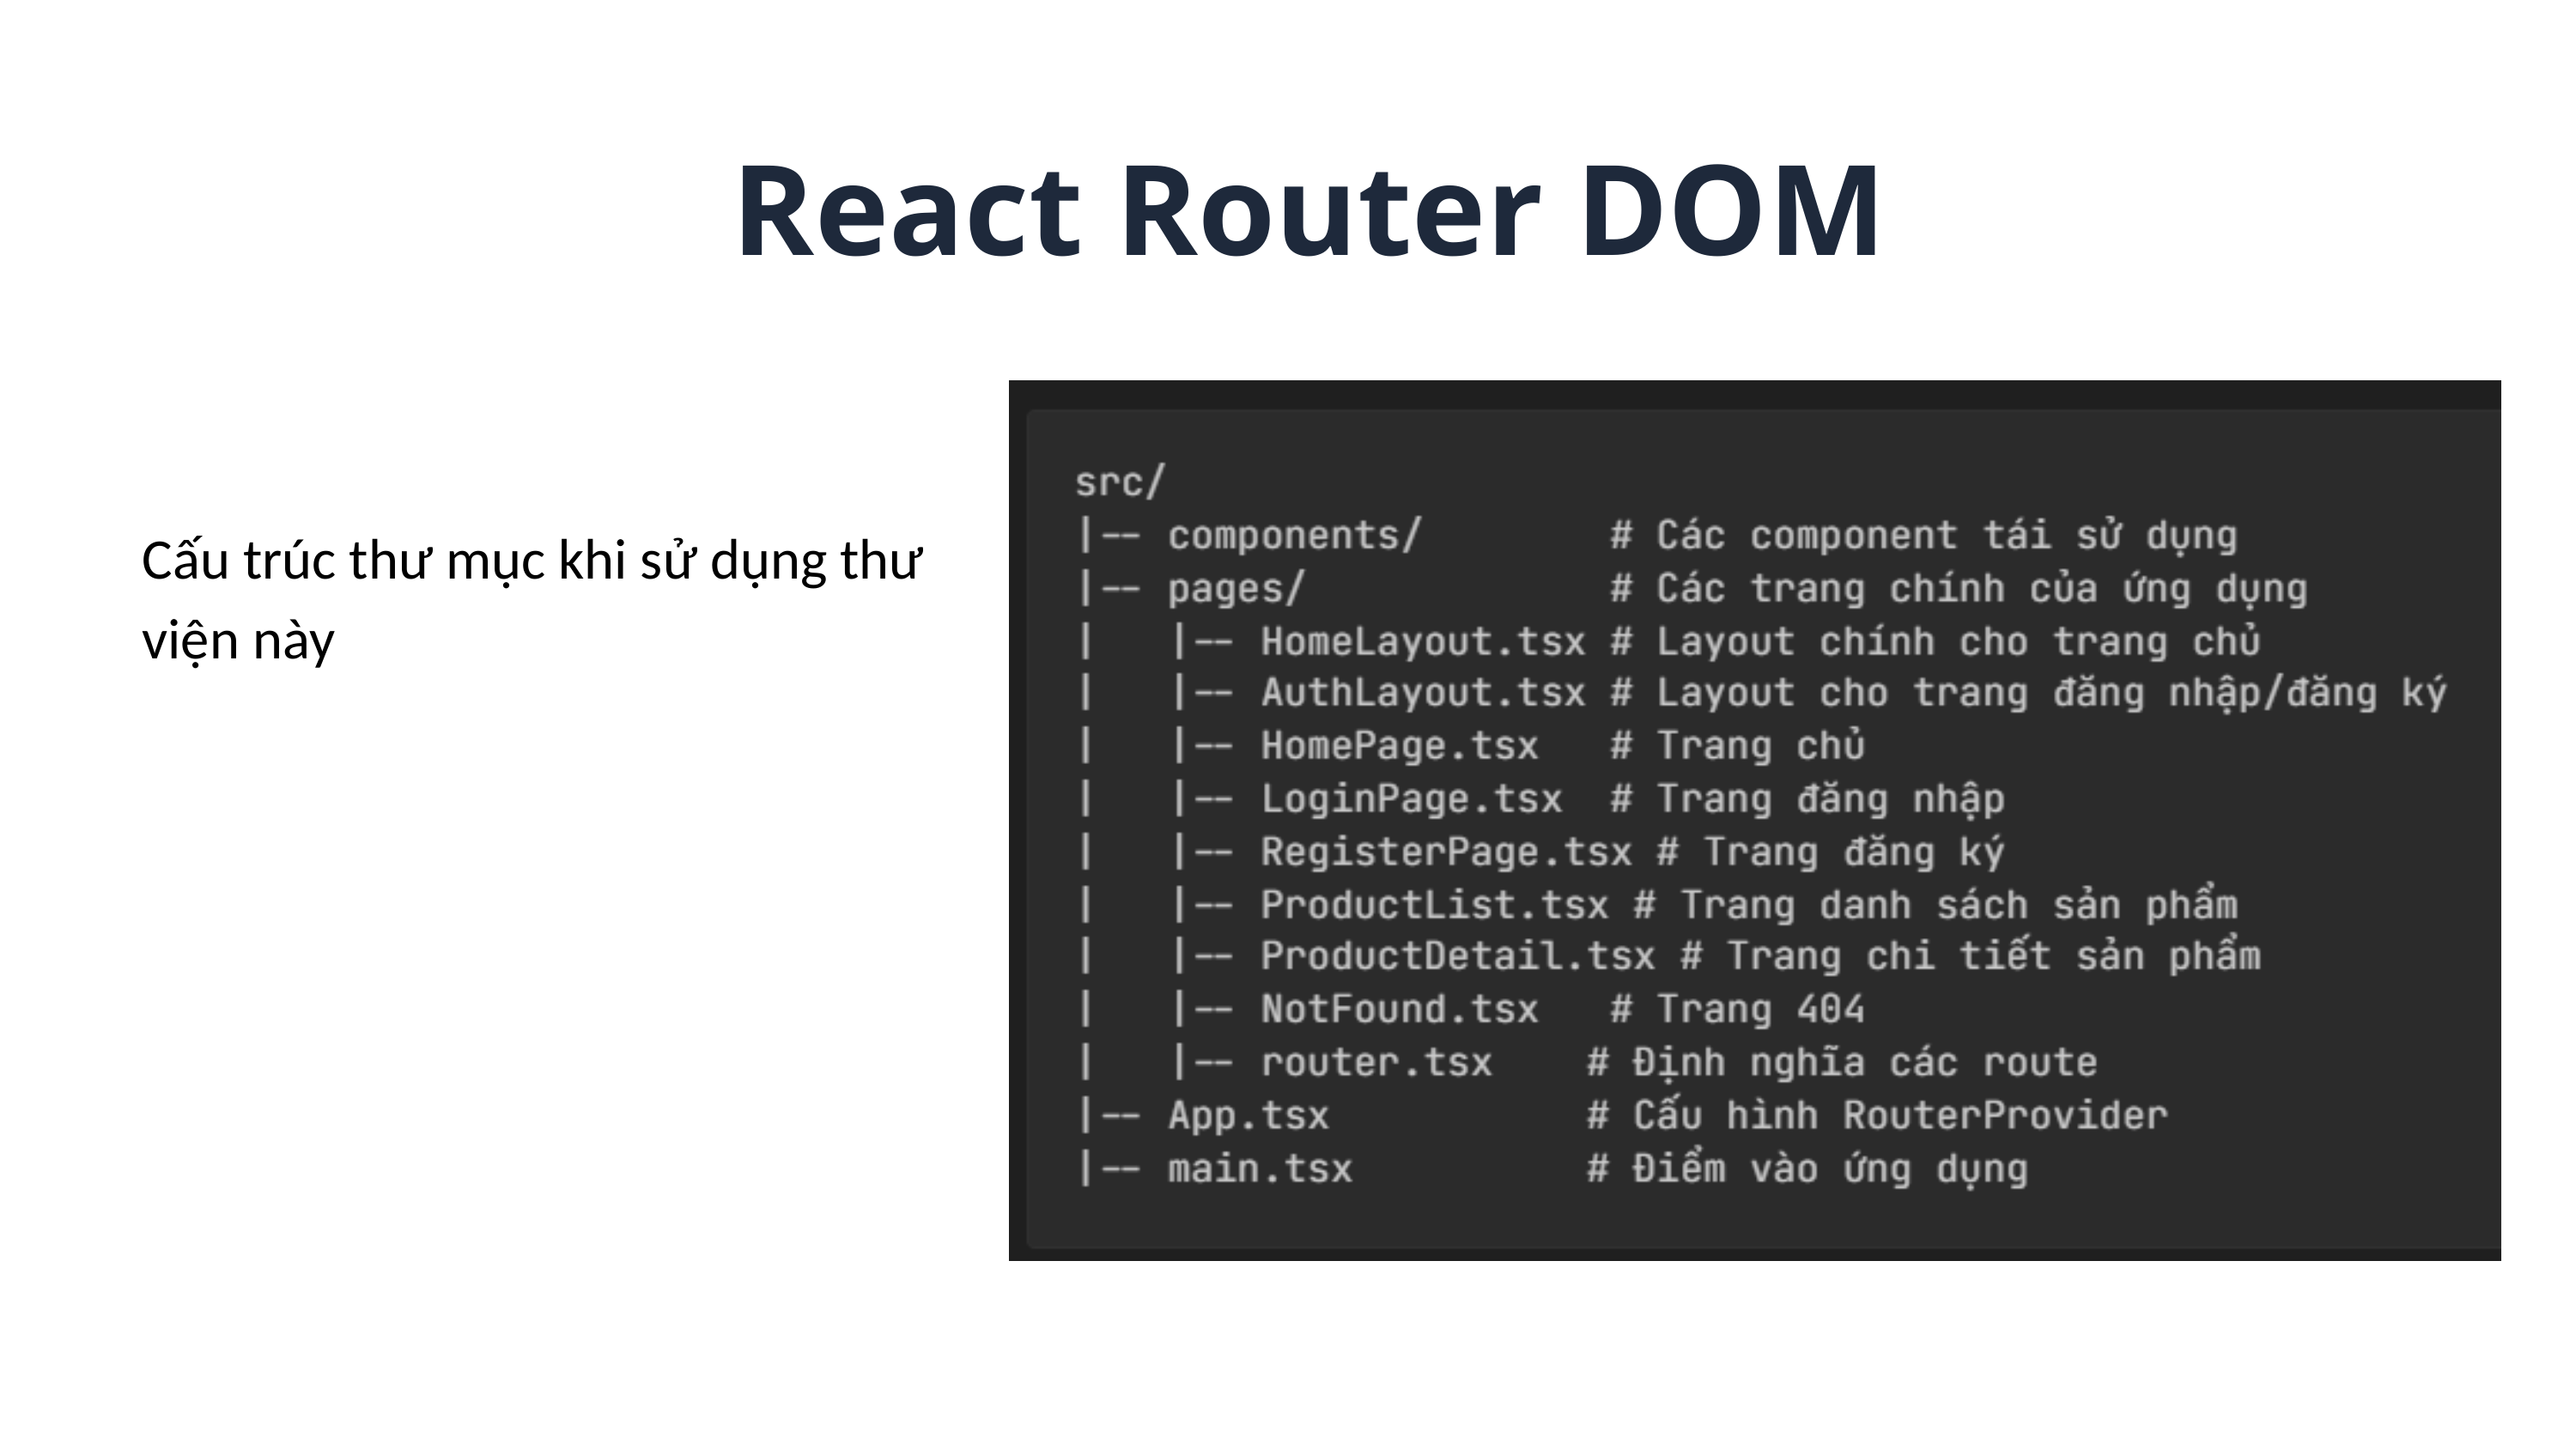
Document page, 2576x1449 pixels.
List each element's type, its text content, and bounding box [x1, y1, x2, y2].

text_box React Router DOM [21, 155, 2576, 282]
text_box Cấu trúc thư mục khi sử dụng thư viện này [96, 509, 966, 671]
picture [1008, 380, 2502, 1261]
